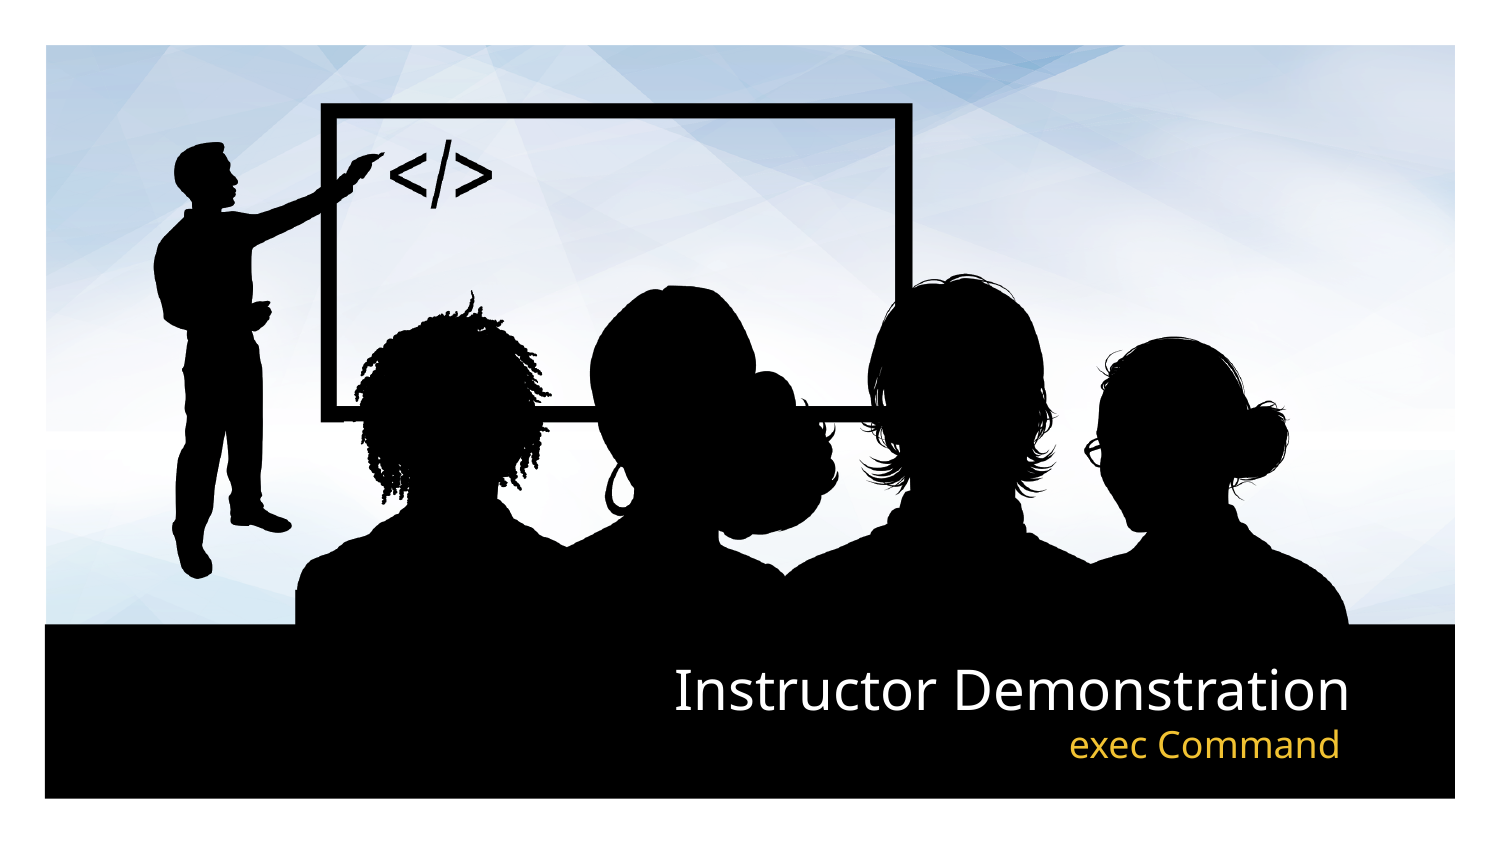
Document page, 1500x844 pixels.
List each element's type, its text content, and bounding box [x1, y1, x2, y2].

picture [45, 0, 1468, 630]
title exec Command [0, 719, 1500, 799]
